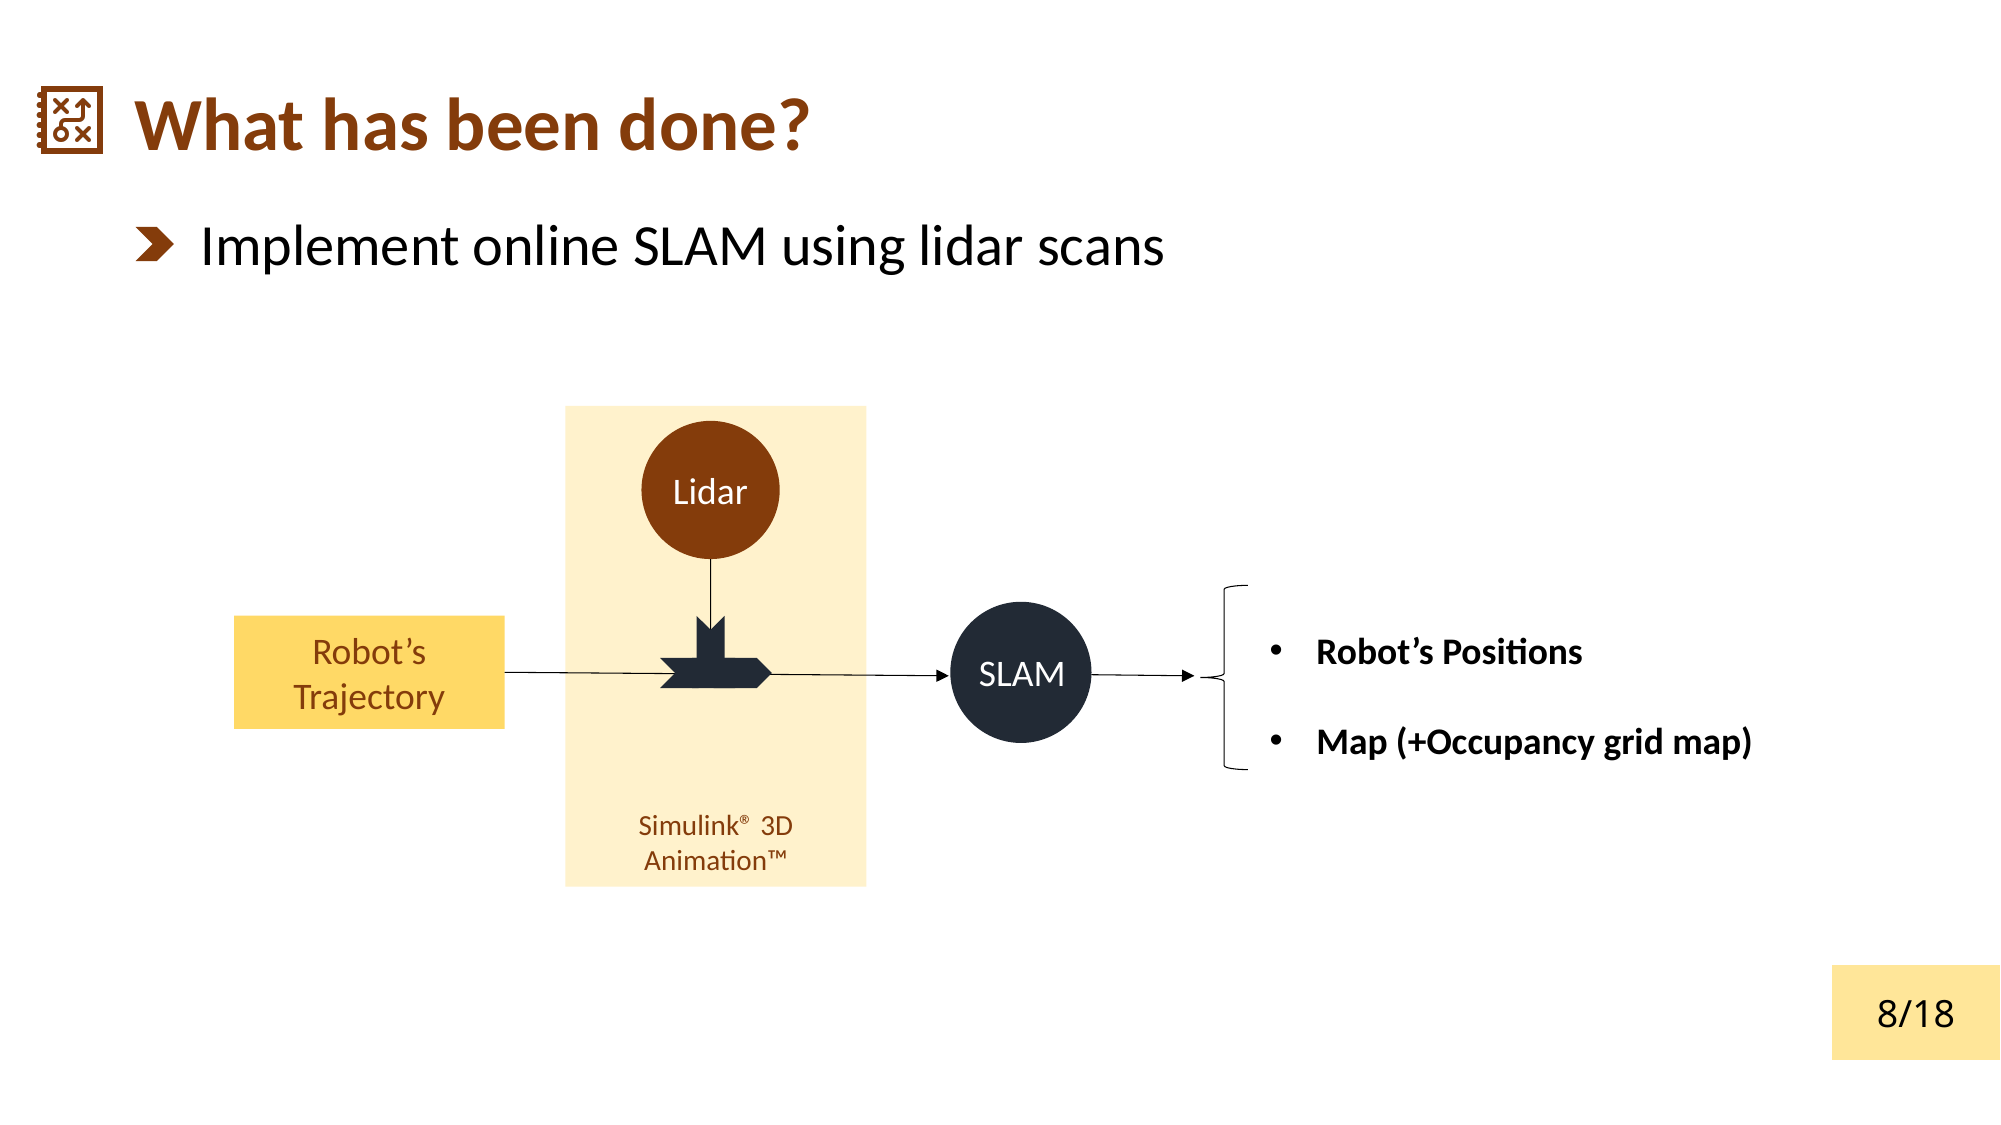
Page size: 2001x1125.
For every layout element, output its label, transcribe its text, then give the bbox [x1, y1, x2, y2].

text_box [133, 225, 176, 263]
text_box 8/18 [1861, 982, 1971, 1042]
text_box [21, 68, 832, 175]
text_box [234, 405, 1772, 887]
text_box [1831, 964, 2000, 1061]
text_box Implement online SLAM using lidar scans [185, 199, 1833, 285]
